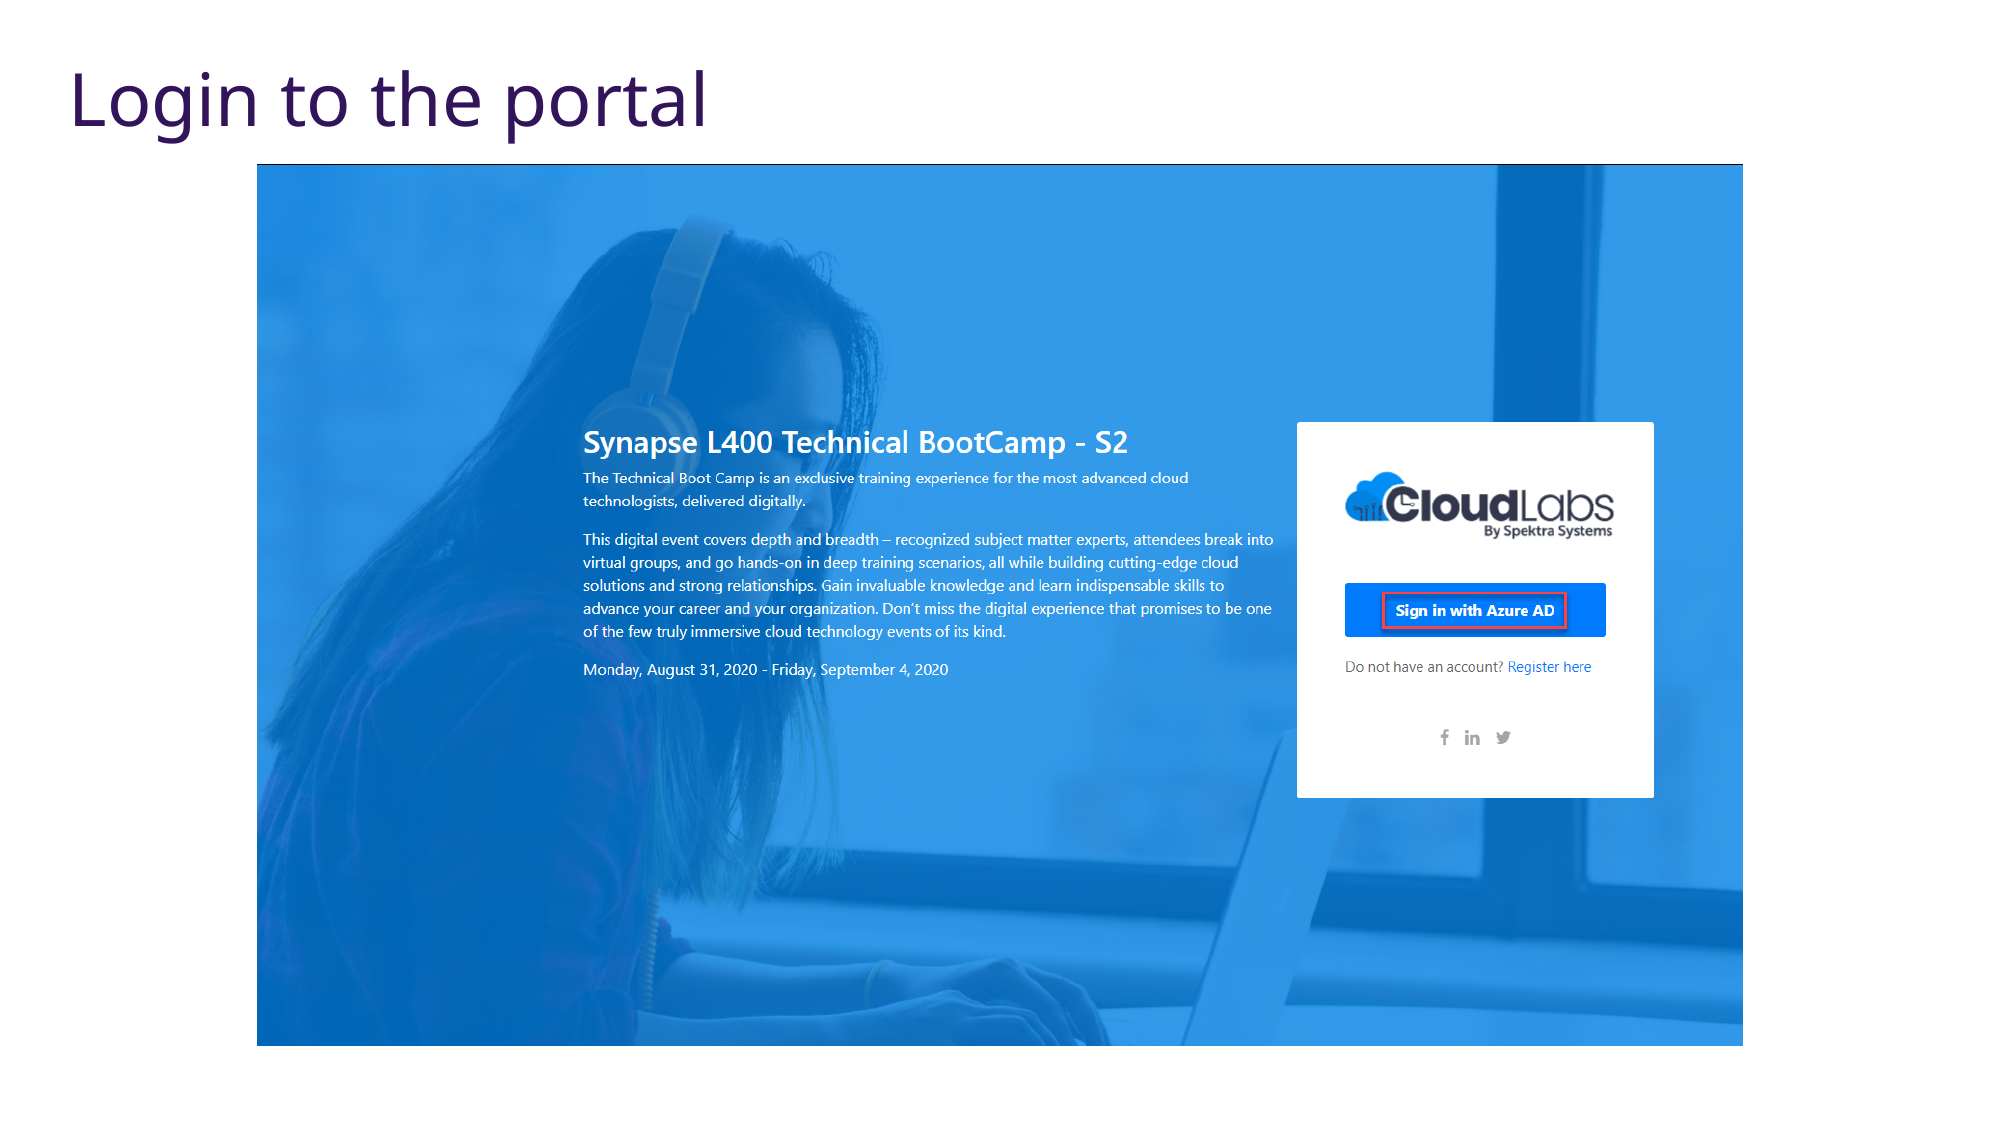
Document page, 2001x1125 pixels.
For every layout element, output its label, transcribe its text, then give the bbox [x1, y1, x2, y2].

text_box Login to the portal [53, 45, 725, 148]
picture [257, 164, 1743, 1046]
